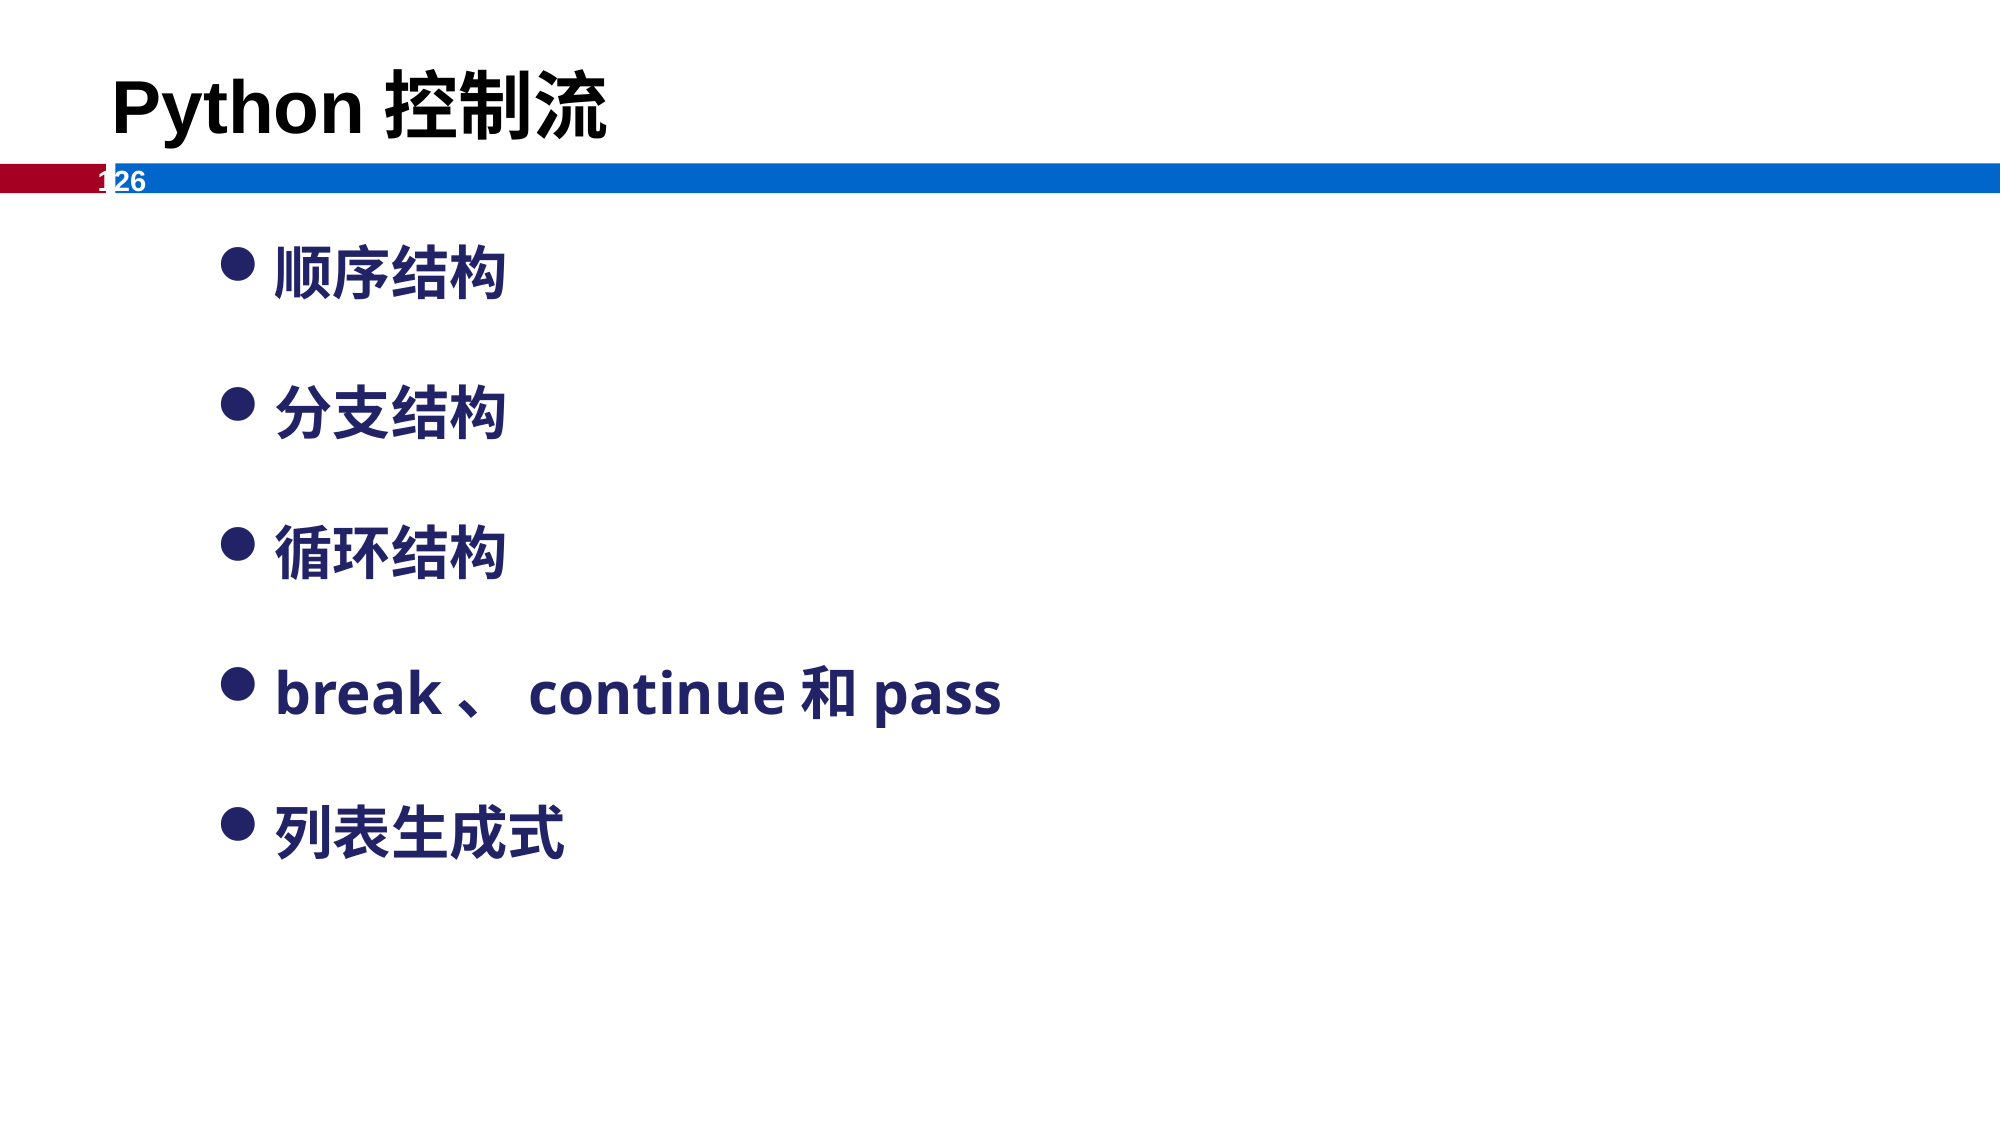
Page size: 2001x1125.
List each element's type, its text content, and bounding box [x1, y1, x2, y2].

text_box Python控制流 [96, 51, 842, 160]
text_box 顺序结构 分支结构 循环结构 break、continue和pass 列表生成式 [201, 229, 1483, 934]
